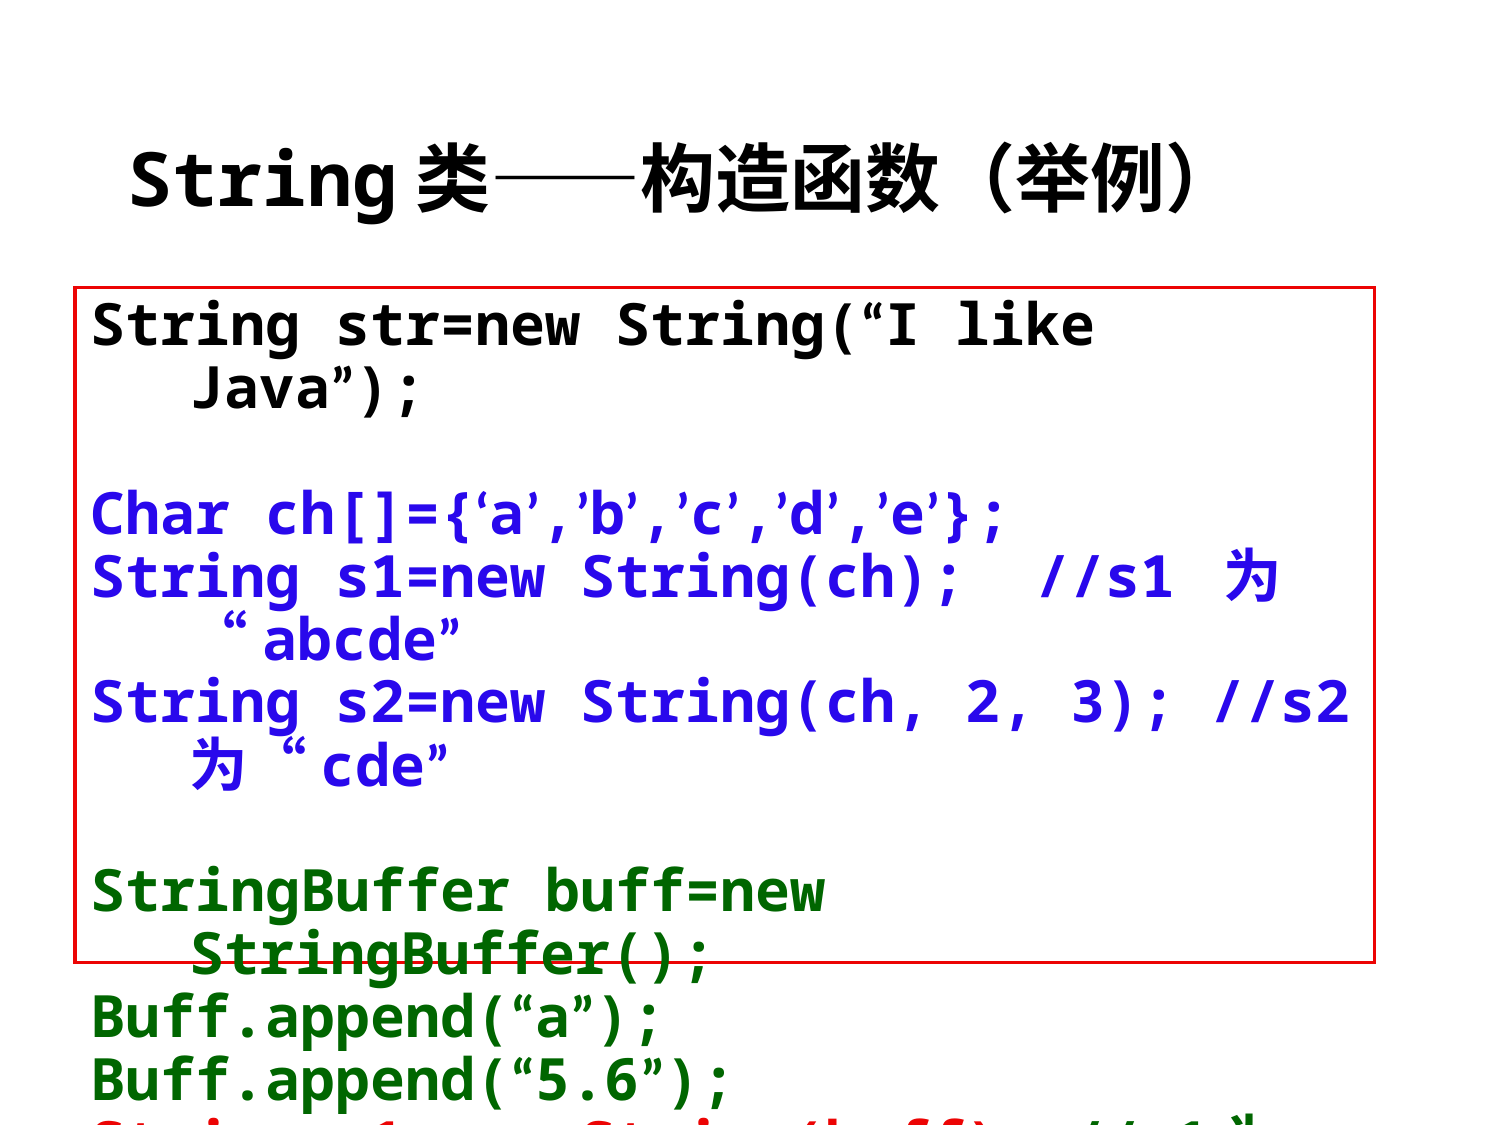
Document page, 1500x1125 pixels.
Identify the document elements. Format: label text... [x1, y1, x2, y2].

title String类——构造函数（举例） [112, 126, 1388, 238]
list String str=new String(“I like Java”); Char ch[]={‘a’,’b’,’c’,’d’,’e’}; String s1=new String(ch); //s1 为“abcde” String s2=new String(ch, 2, 3); //s2为“cde” StringBuffer buff=new StringBuffer(); Buff.append(“a”); Buff.append(“5.6”); String s1=new String(buff); //s1为“a5.6” [75, 287, 1375, 963]
